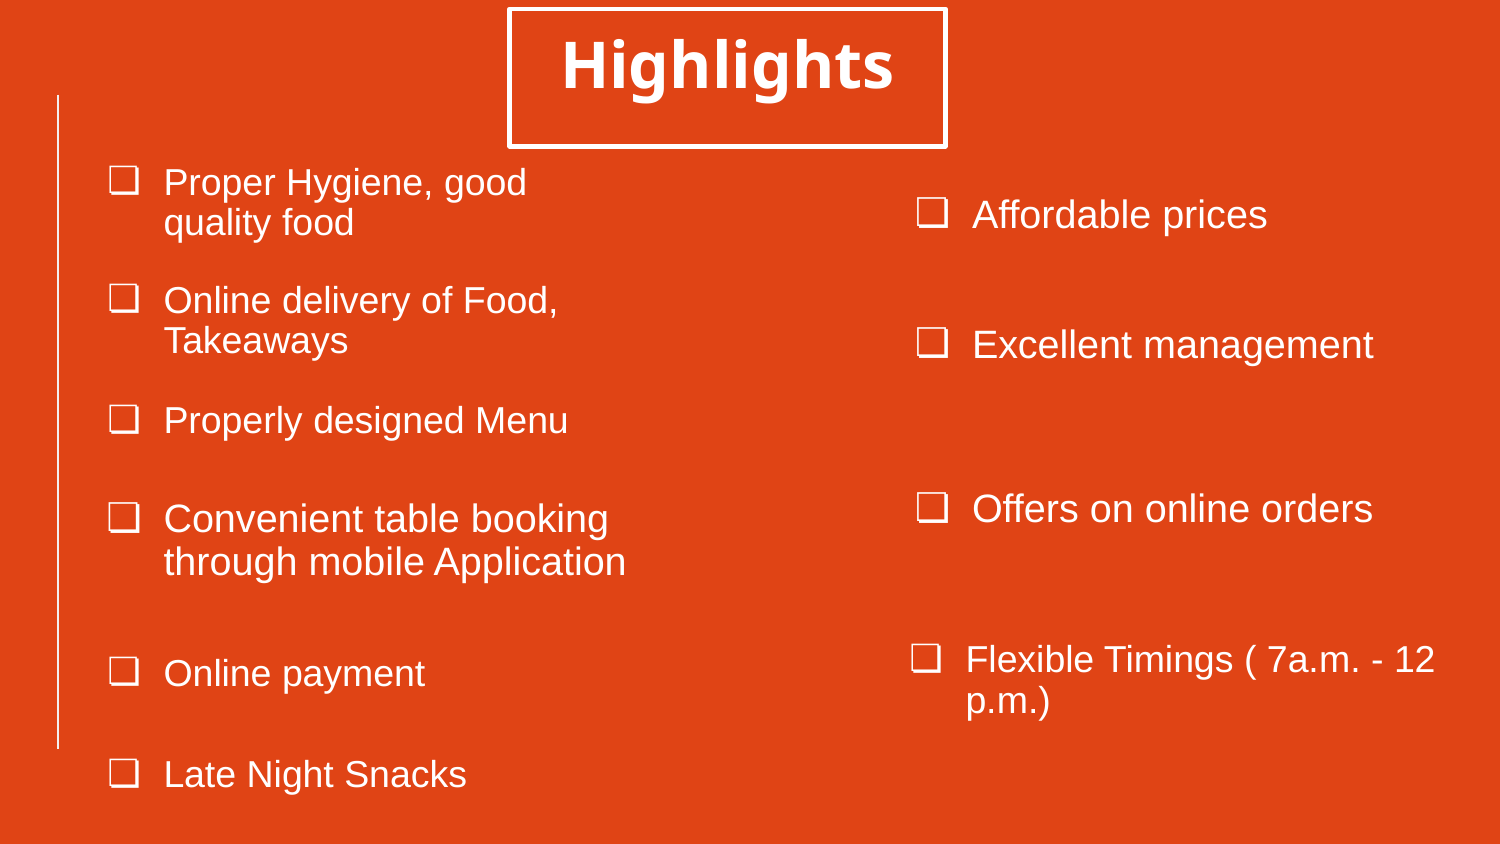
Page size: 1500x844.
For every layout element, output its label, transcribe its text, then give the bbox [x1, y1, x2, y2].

title Affordable prices [882, 147, 1451, 284]
title Online payment [73, 658, 643, 752]
text_box Highlights [509, 8, 946, 147]
text_box Flexible Timings ( 7a.m. - 12 p.m.) [875, 625, 1458, 737]
title Proper Hygiene, good quality food [73, 124, 549, 265]
title Properly designed Menu [73, 382, 643, 462]
title Offers on online orders [882, 441, 1451, 578]
text_box Online delivery of Food, Takeaways [73, 265, 591, 377]
title Late Night Snacks [73, 752, 643, 844]
title Convenient table booking through mobile Application [73, 495, 706, 588]
title Excellent management [882, 284, 1451, 414]
